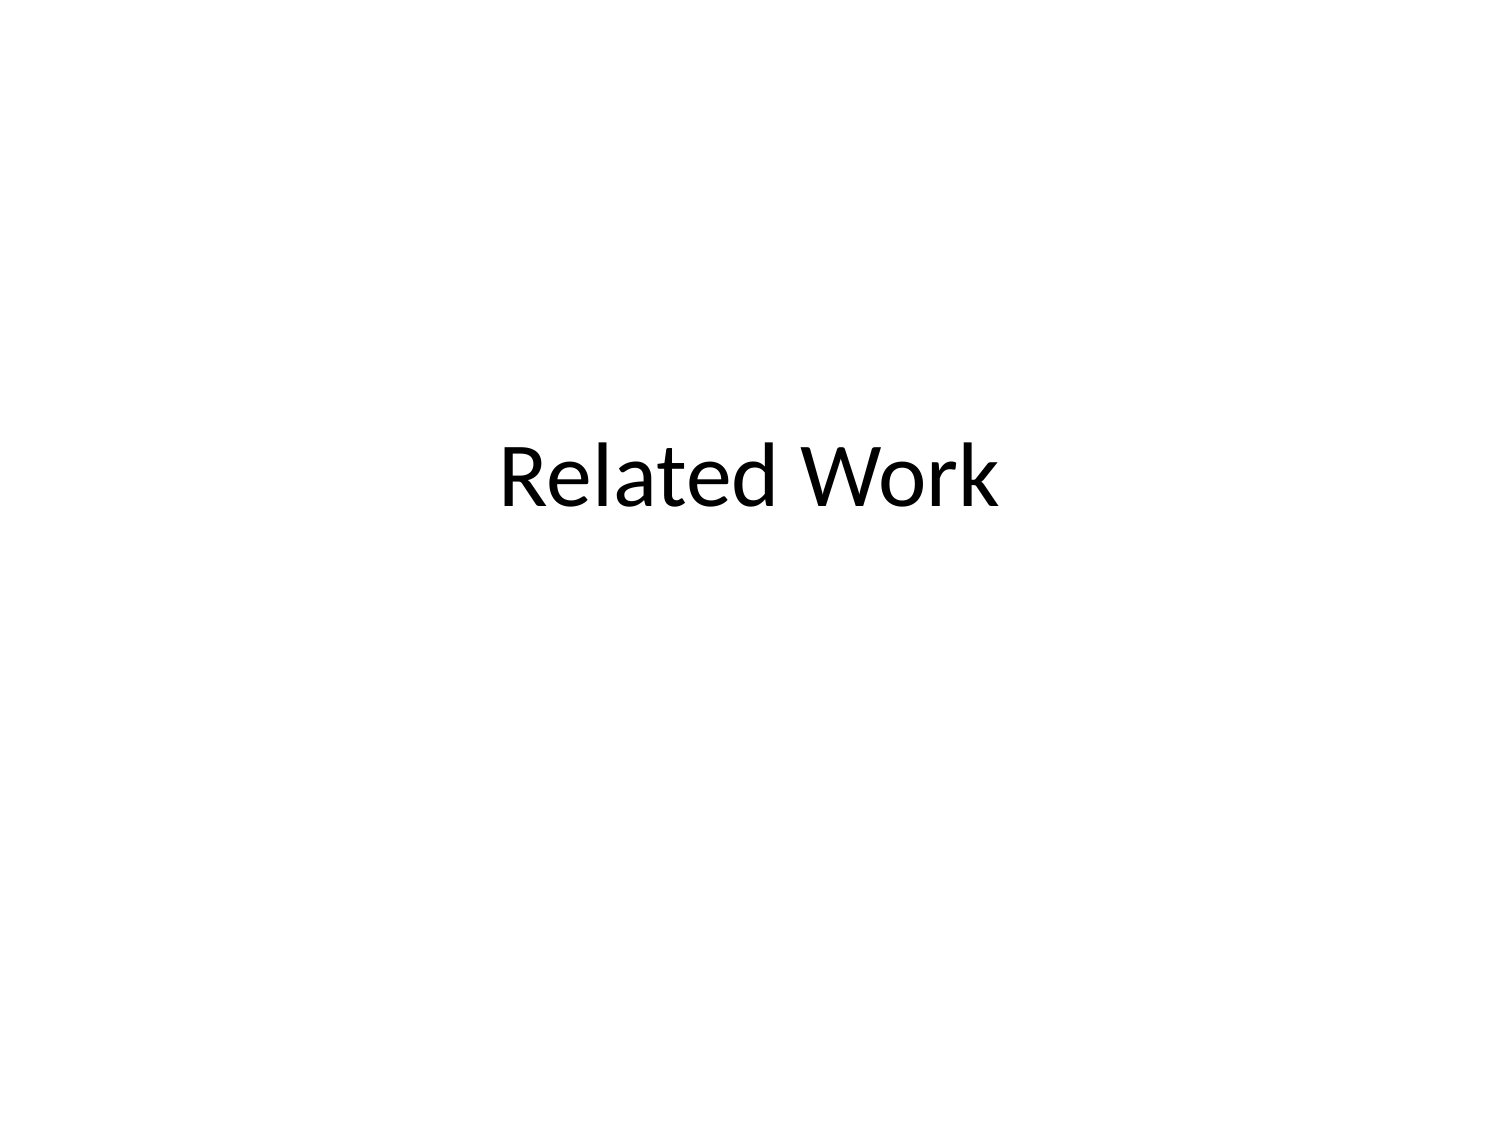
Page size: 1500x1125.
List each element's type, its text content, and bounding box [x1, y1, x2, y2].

title Related Work [112, 349, 1388, 591]
